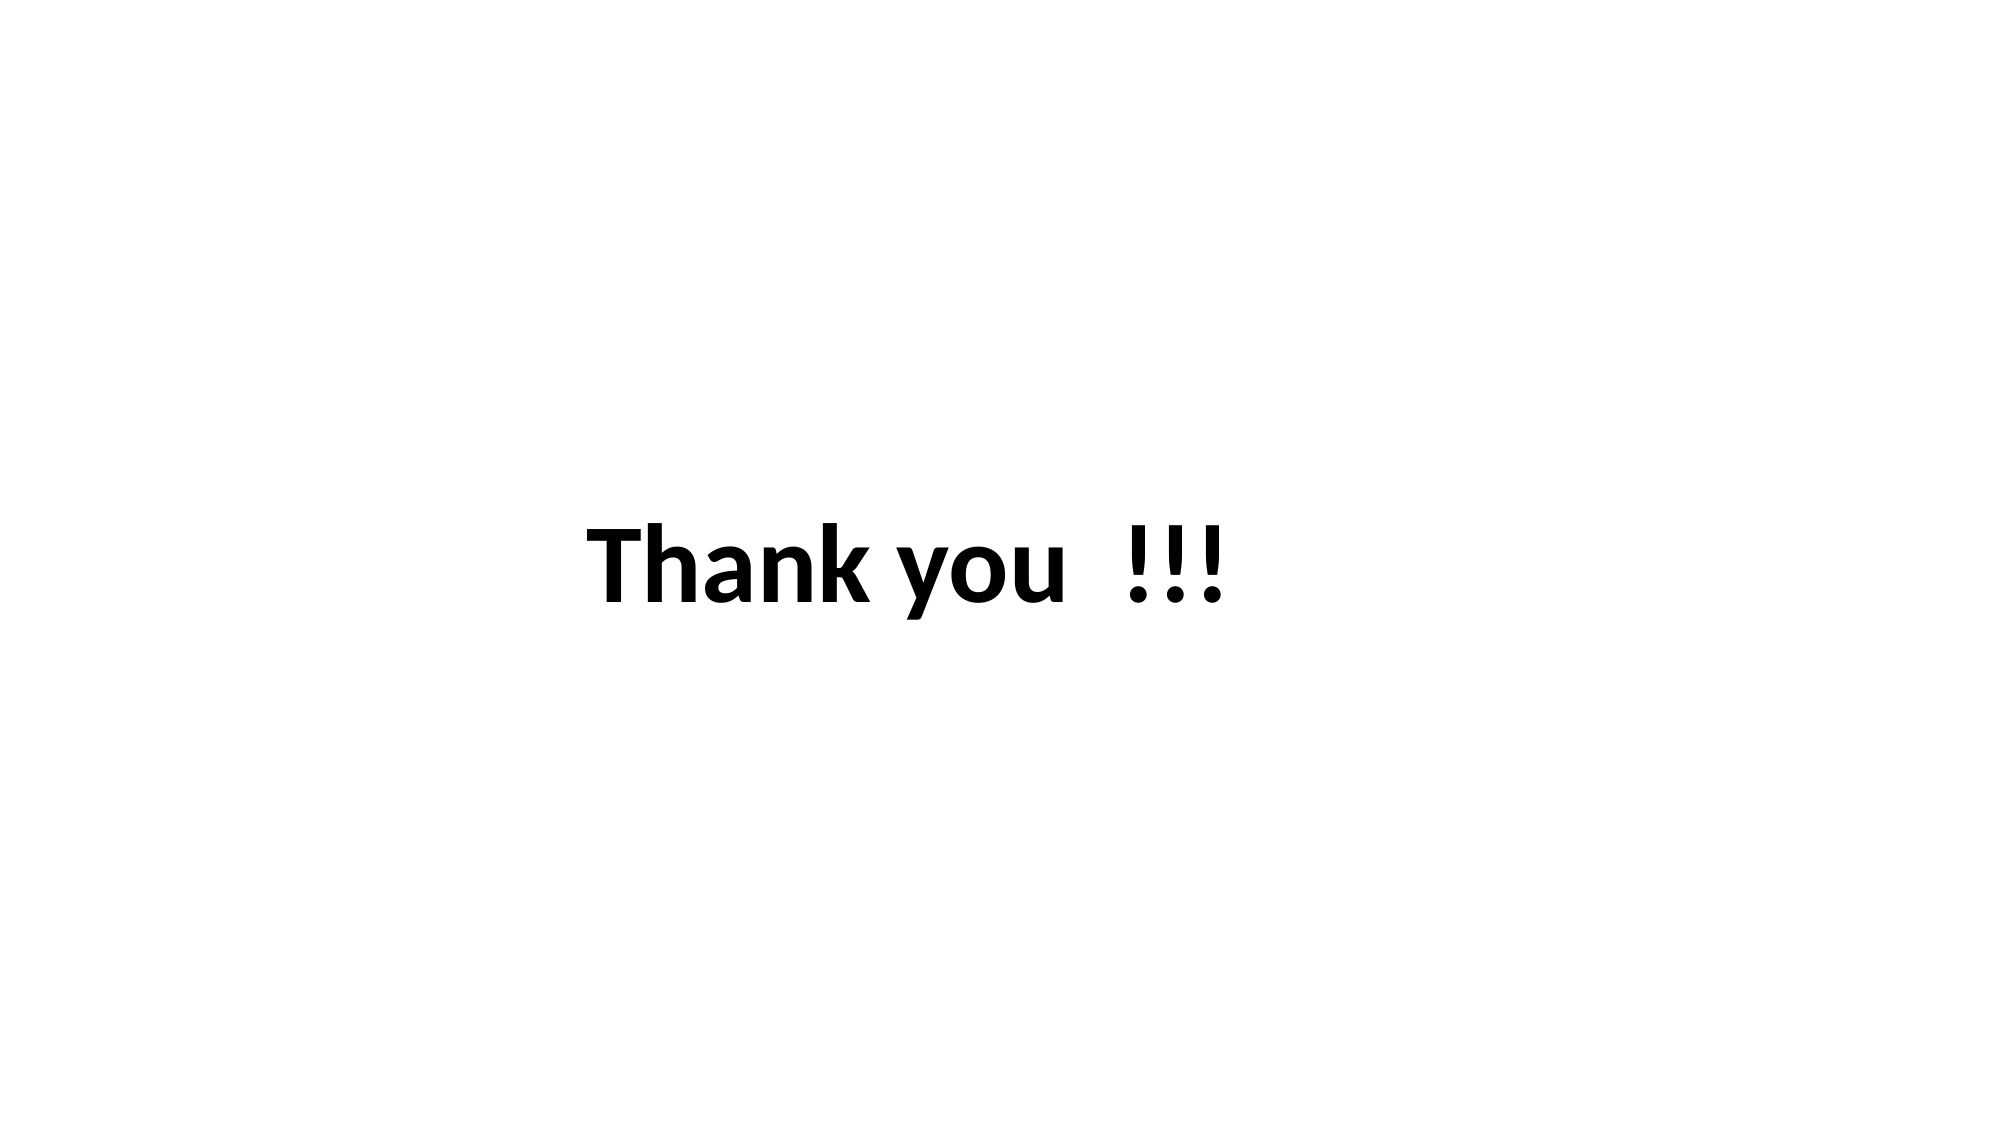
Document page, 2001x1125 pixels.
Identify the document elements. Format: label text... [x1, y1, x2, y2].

list Thank you !!! [137, 180, 1863, 1014]
